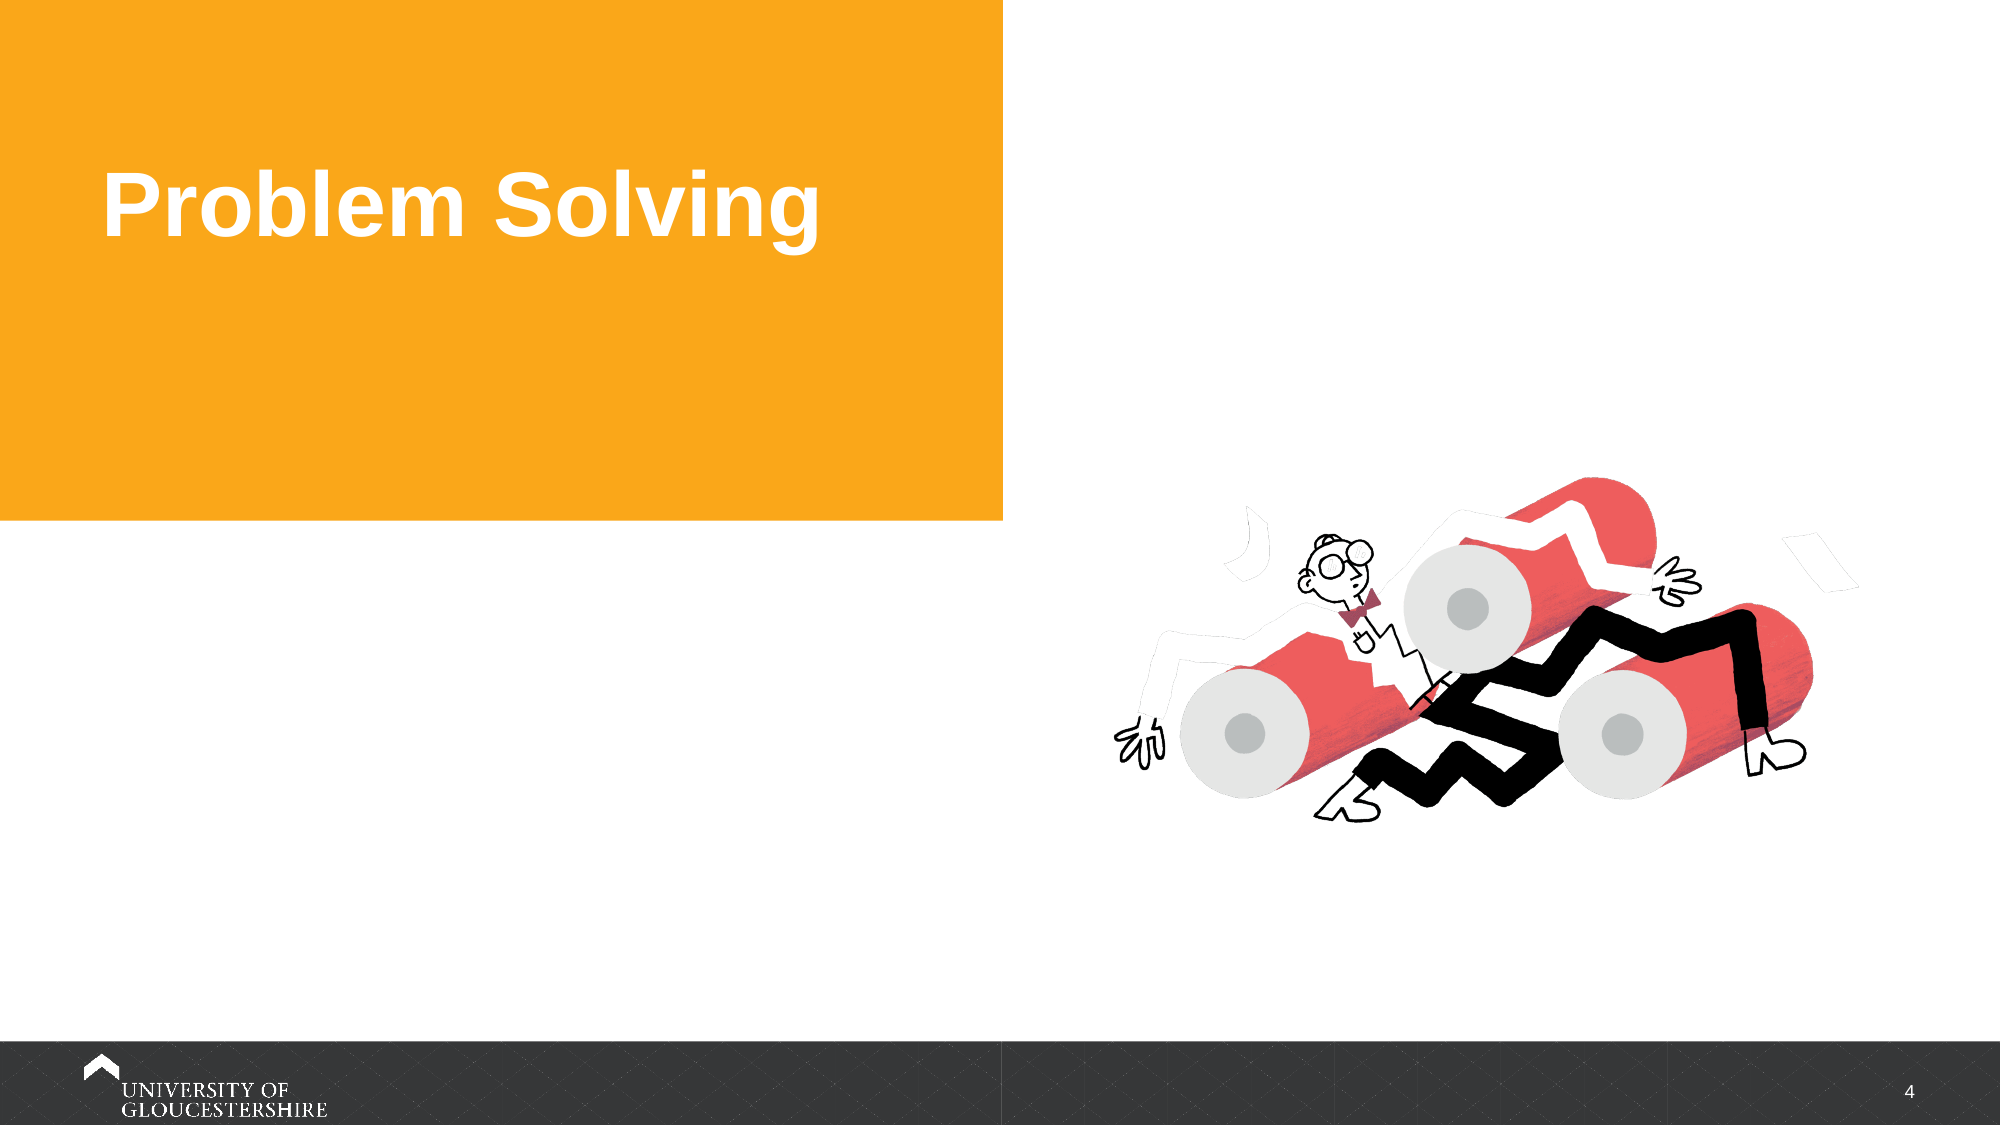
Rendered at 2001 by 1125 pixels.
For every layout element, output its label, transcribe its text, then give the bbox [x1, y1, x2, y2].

picture [0, 1041, 2001, 1125]
title Problem Solving [101, 187, 1000, 306]
picture [1106, 458, 1864, 843]
